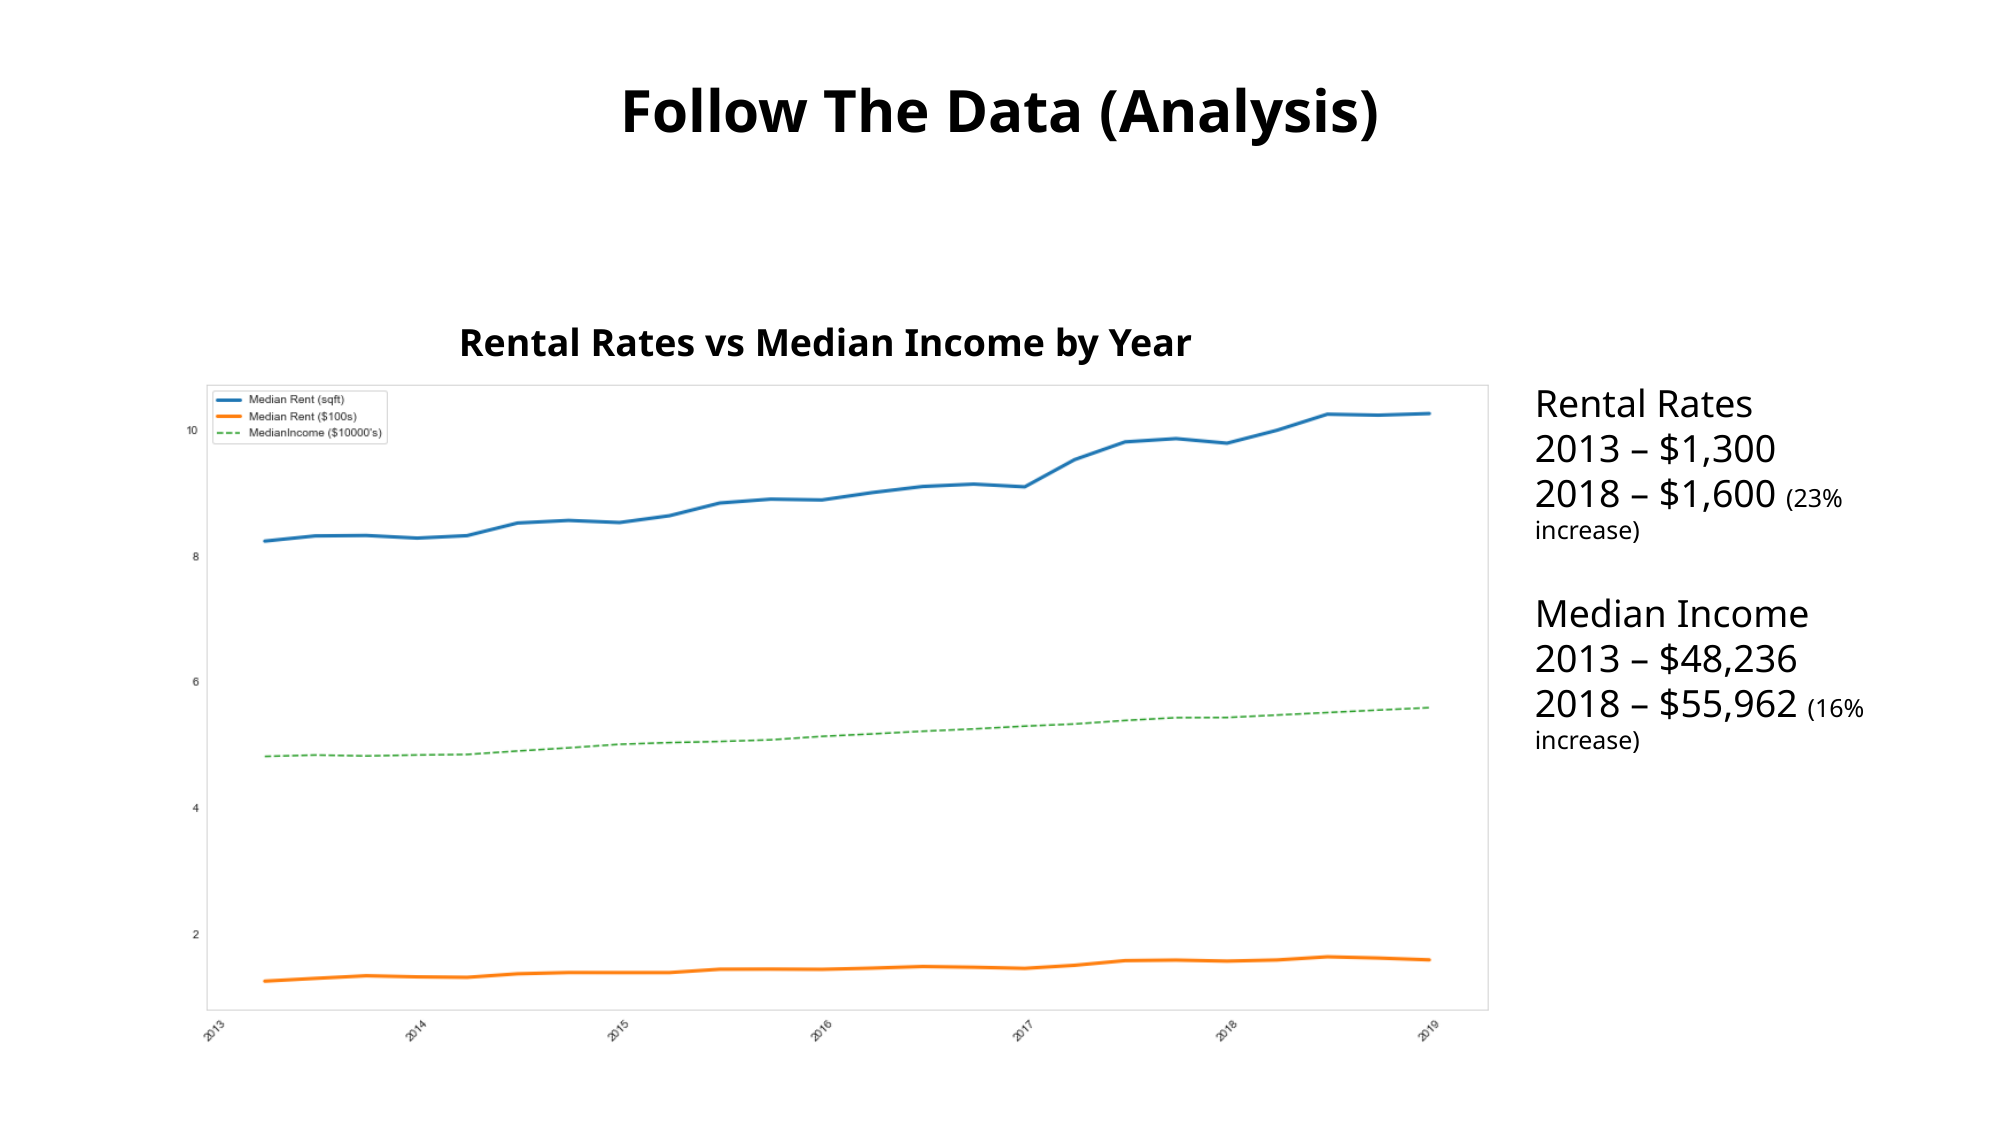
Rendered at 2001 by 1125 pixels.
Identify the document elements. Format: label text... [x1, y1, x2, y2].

picture [0, 286, 1653, 1113]
title Follow The Data (Analysis) [137, 59, 1863, 167]
text_box Rental Rates 2013 – $1,300 2018 – $1,600 (23% increase) Median Income 2013 – $48,236 2018 – $55,962 (16% increase) [1653, 372, 1967, 882]
